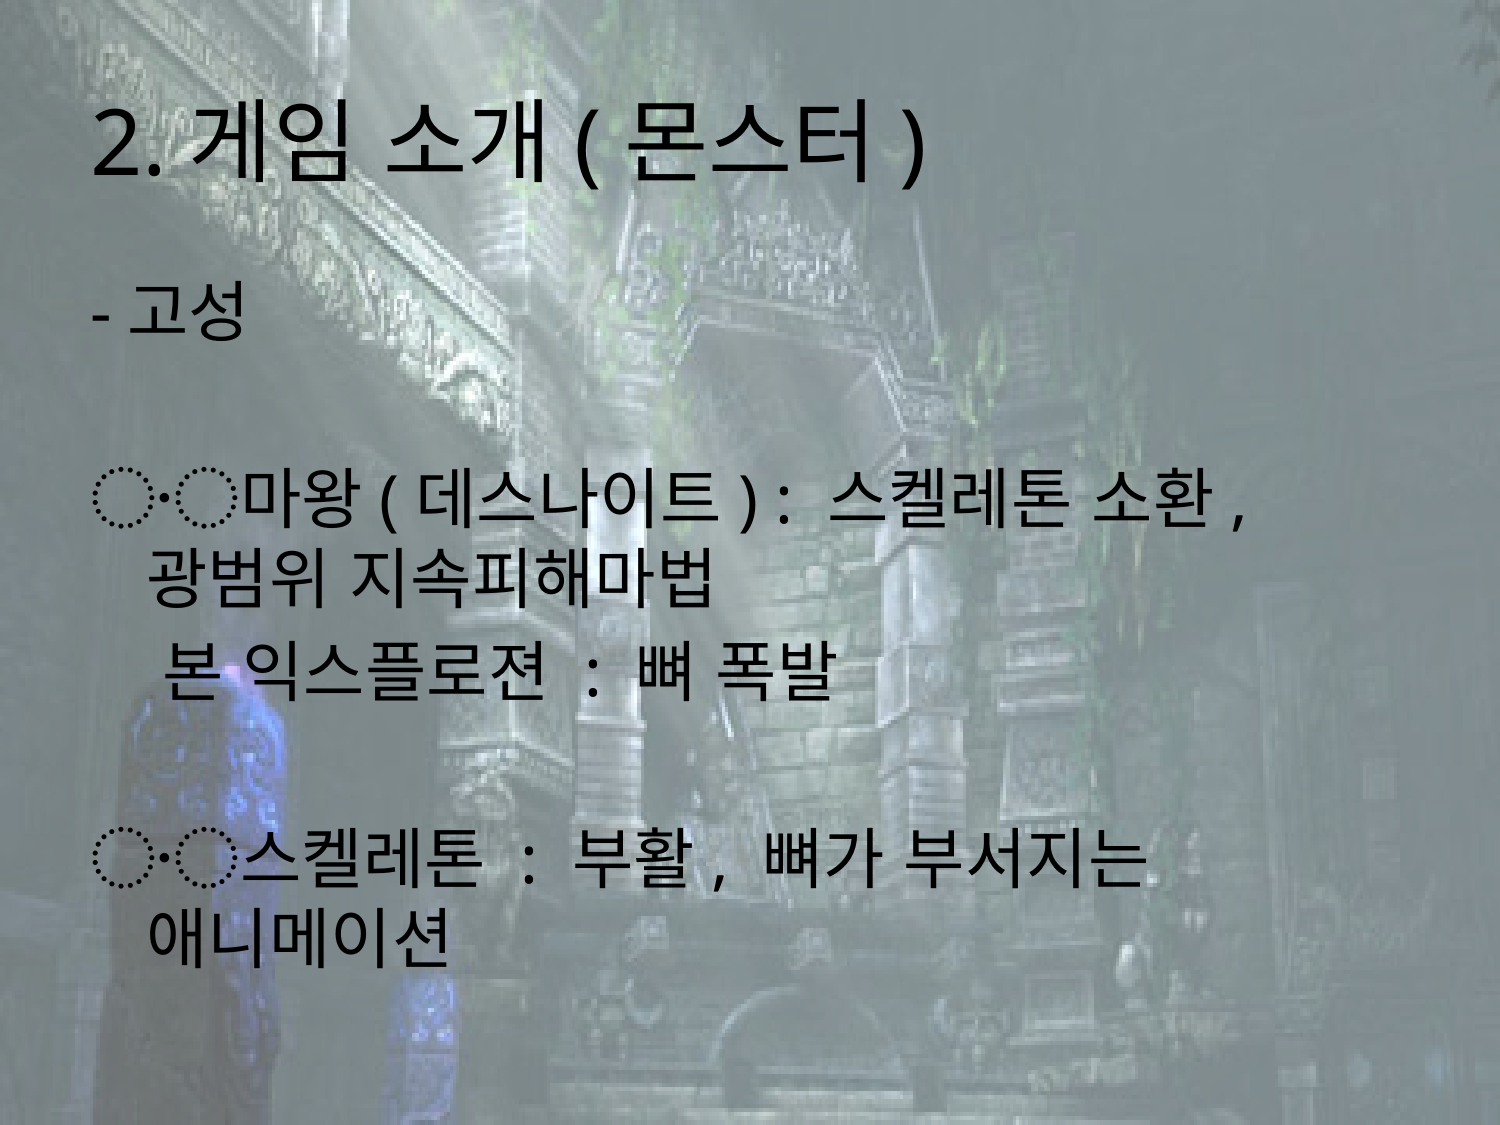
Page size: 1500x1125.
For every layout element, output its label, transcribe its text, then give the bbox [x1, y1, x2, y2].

title 2.게임 소개(몬스터) [75, 45, 1425, 233]
list -고성 〮마왕(데스나이트) : 스켈레톤 소환, 광범위 지속피해마법 본 익스플로젼 : 뼈 폭발 〮스켈레톤 : 부활, 뼈가 부서지는 애니메이션 [75, 262, 1425, 1005]
